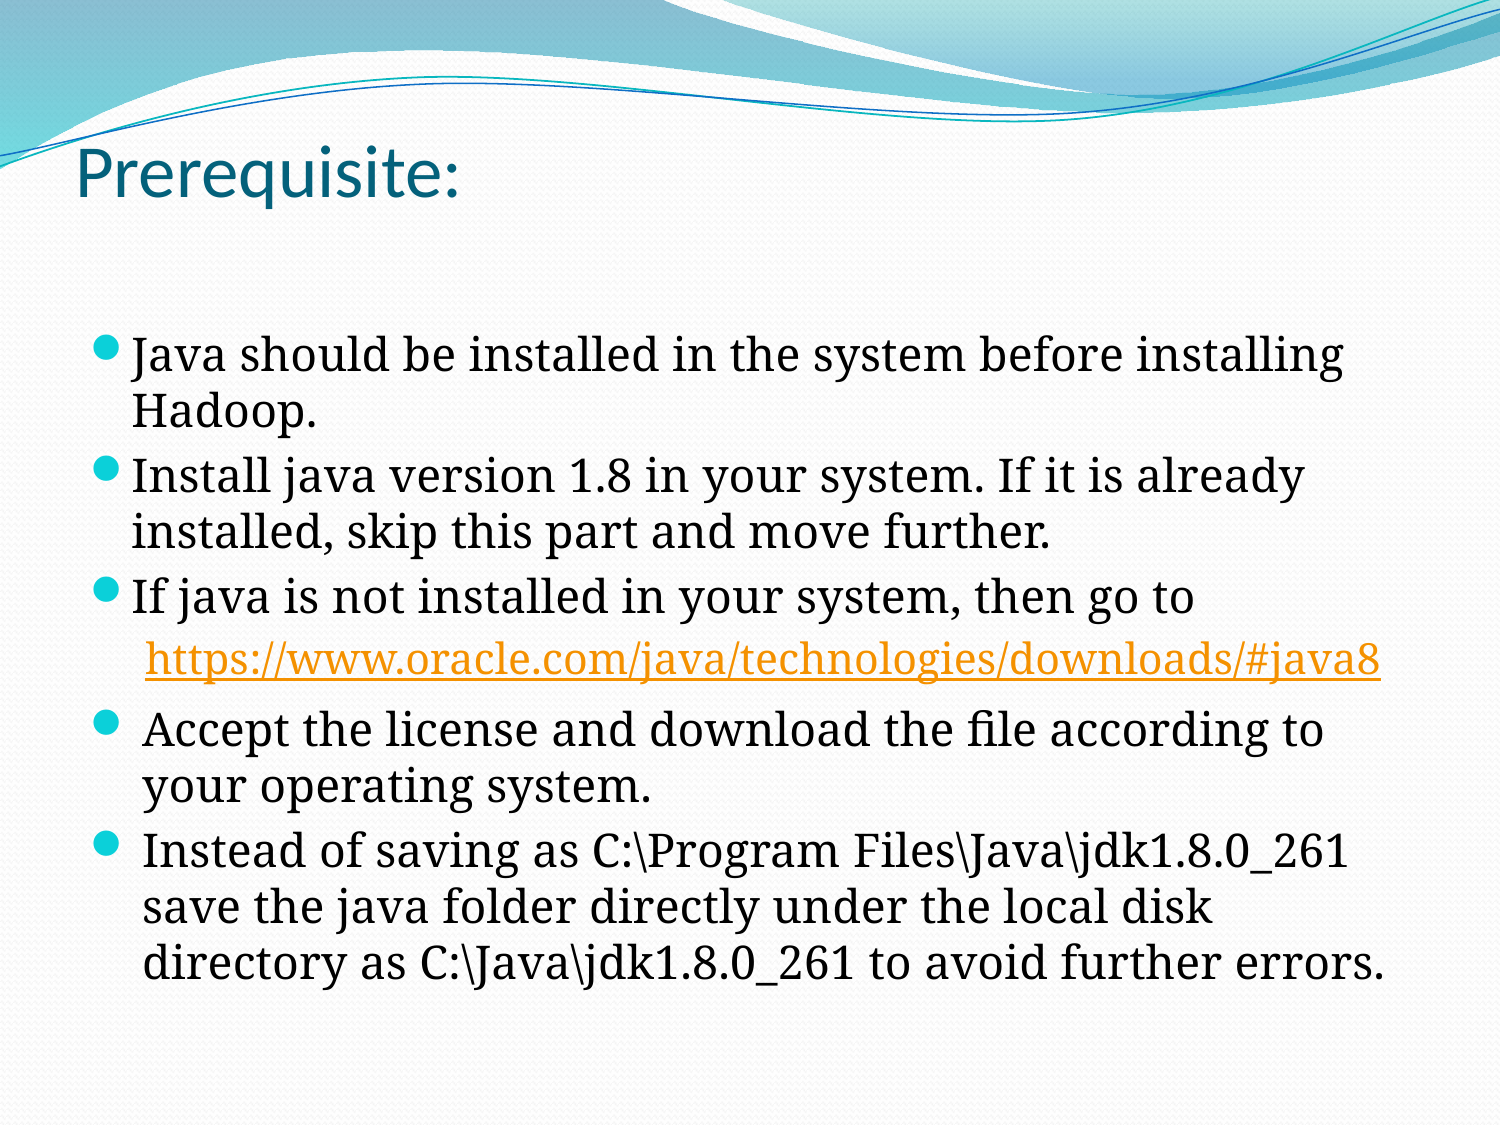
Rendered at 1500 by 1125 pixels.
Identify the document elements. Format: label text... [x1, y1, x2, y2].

list Java should be installed in the system before installing Hadoop. Install java version 1.8 in your system. If it is already installed, skip this part and move further. If java is not installed in your system, then go to https://www.oracle.com/java/technologies/downloads/#java8 Accept the license and download the file according to your operating system. Instead of saving as C:\Program Files\Java\jdk1.8.0_261 save the java folder directly under the local disk directory as C:\Java\jdk1.8.0_261 to avoid further errors. [75, 317, 1425, 1038]
title Prerequisite: [75, 115, 1425, 303]
